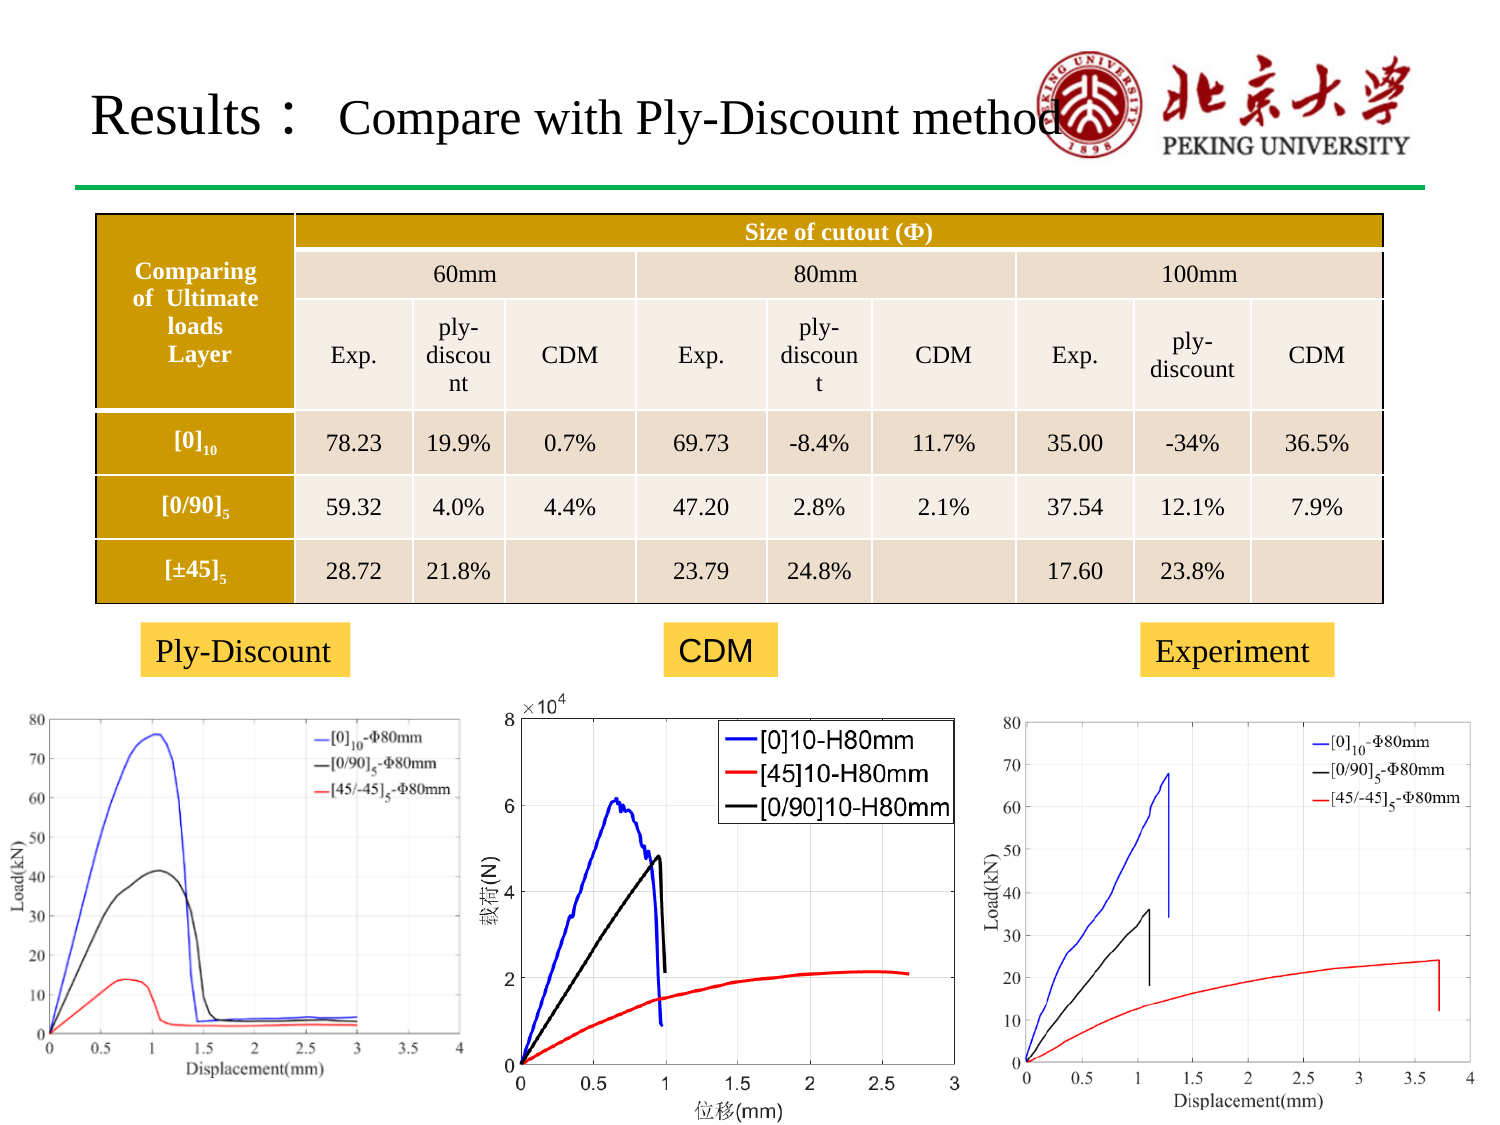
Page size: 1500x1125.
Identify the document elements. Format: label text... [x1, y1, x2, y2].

table_cell 2.1% [873, 476, 1015, 538]
table_cell Exp. [1017, 300, 1133, 409]
table_header Size of cutout (Ф) [296, 215, 1382, 247]
table_cell [±45]5 [97, 540, 294, 603]
table_cell 11.7% [873, 411, 1015, 474]
table_cell 59.32 [296, 476, 412, 538]
table_cell 47.20 [637, 476, 766, 538]
table_cell 28.72 [296, 540, 412, 603]
table_cell [1252, 540, 1382, 603]
text_box Results：Compare with Ply-Discount method [75, 68, 1184, 214]
table_cell [0/90]5 [97, 476, 294, 538]
text_box CDM [663, 622, 778, 677]
table_cell CDM [873, 300, 1015, 409]
table_cell 69.73 [637, 411, 766, 474]
picture [0, 690, 1500, 1124]
table_cell 24.8% [768, 540, 871, 603]
table_cell CDM [506, 300, 635, 409]
table_cell 12.1% [1135, 476, 1250, 538]
text_box Ply-Discount [140, 622, 351, 677]
table_cell ply-discount [414, 300, 504, 409]
table_cell Exp. [637, 300, 766, 409]
table_header Comparing of Ultimate loads Layer [97, 215, 294, 408]
table_cell -34% [1135, 411, 1250, 474]
table_cell 36.5% [1252, 411, 1382, 474]
table_cell 35.00 [1017, 411, 1133, 474]
table_cell 80mm [637, 252, 1015, 298]
table_cell 19.9% [414, 411, 504, 474]
table_cell 0.7% [506, 411, 635, 474]
table_cell [506, 540, 635, 603]
table_cell -8.4% [768, 411, 871, 474]
table_cell 78.23 [296, 411, 412, 474]
table_cell Exp. [296, 300, 412, 409]
table_cell 23.8% [1135, 540, 1250, 603]
table_cell 100mm [1017, 252, 1382, 298]
table_cell [0]10 [97, 413, 294, 474]
table_cell 17.60 [1017, 540, 1133, 603]
table_cell 37.54 [1017, 476, 1133, 538]
table_cell 2.8% [768, 476, 871, 538]
text_box Experiment [1140, 622, 1335, 677]
table_cell 7.9% [1252, 476, 1382, 538]
table_cell 4.4% [506, 476, 635, 538]
table_cell 21.8% [414, 540, 504, 603]
table_cell CDM [1252, 300, 1382, 409]
table_cell [873, 540, 1015, 603]
table_cell ply-discount [1135, 300, 1250, 409]
picture [1022, 39, 1425, 167]
table_cell 23.79 [637, 540, 766, 603]
table_cell ply-discount [768, 300, 871, 409]
table_cell 60mm [296, 252, 635, 298]
table_cell 4.0% [414, 476, 504, 538]
